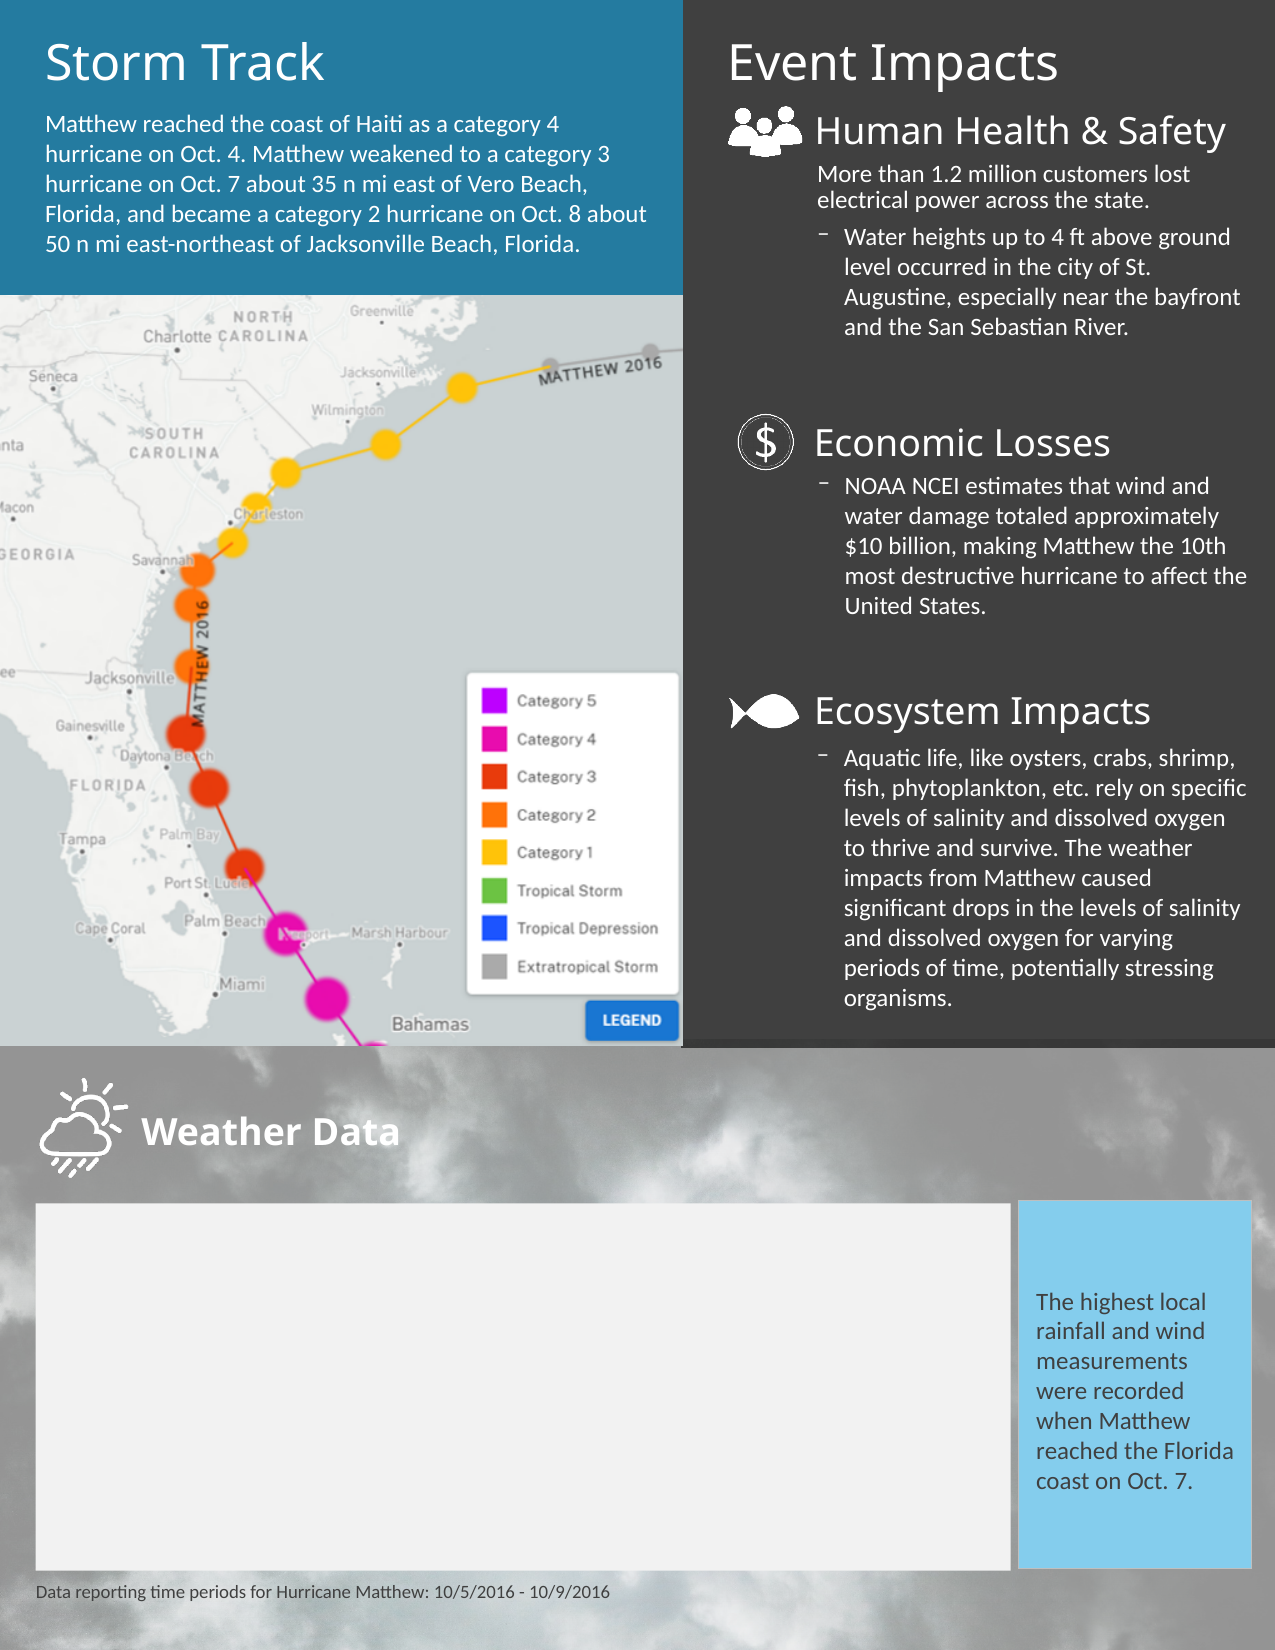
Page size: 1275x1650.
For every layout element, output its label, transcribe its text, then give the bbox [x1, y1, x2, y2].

list Aquatic life, like oysters, crabs, shrimp, fish, phytoplankton, etc. rely on specific levels of salinity and dissolved oxygen to thrive and survive. The weather impacts from Matthew caused significant drops in the levels of salinity and dissolved oxygen for varying periods of time, potentially stressing organisms. [816, 737, 1267, 1008]
list Matthew reached the coast of Haiti as a category 4 hurricane on Oct. 4. Matthew weakened to a category 3 hurricane on Oct. 7 about 35 n mi east of Vero Beach, Florida, and became a category 2 hurricane on Oct. 8 about 50 n mi east-northeast of Jacksonville Beach, Florida. [0, 107, 683, 288]
picture [726, 675, 802, 751]
list NOAA NCEI estimates that wind and water damage totaled approximately $10 billion, making Matthew the 10th most destructive hurricane to affect the United States. [817, 465, 1268, 661]
list More than 1.2 million customers lost electrical power across the state. Water heights up to 4 ft above ground level occurred in the city of St. Augustine, especially near the bayfront and the San Sebastian River. [817, 156, 1268, 397]
picture [0, 295, 683, 1046]
list Data reporting time periods for Hurricane Matthew: 10/5/2016 - 10/9/2016 [35, 1574, 936, 1613]
picture [735, 411, 796, 472]
list The highest local rainfall and wind measurements were recorded when Matthew reached the Florida coast on Oct. 7. [1021, 1202, 1254, 1570]
picture [727, 93, 803, 169]
